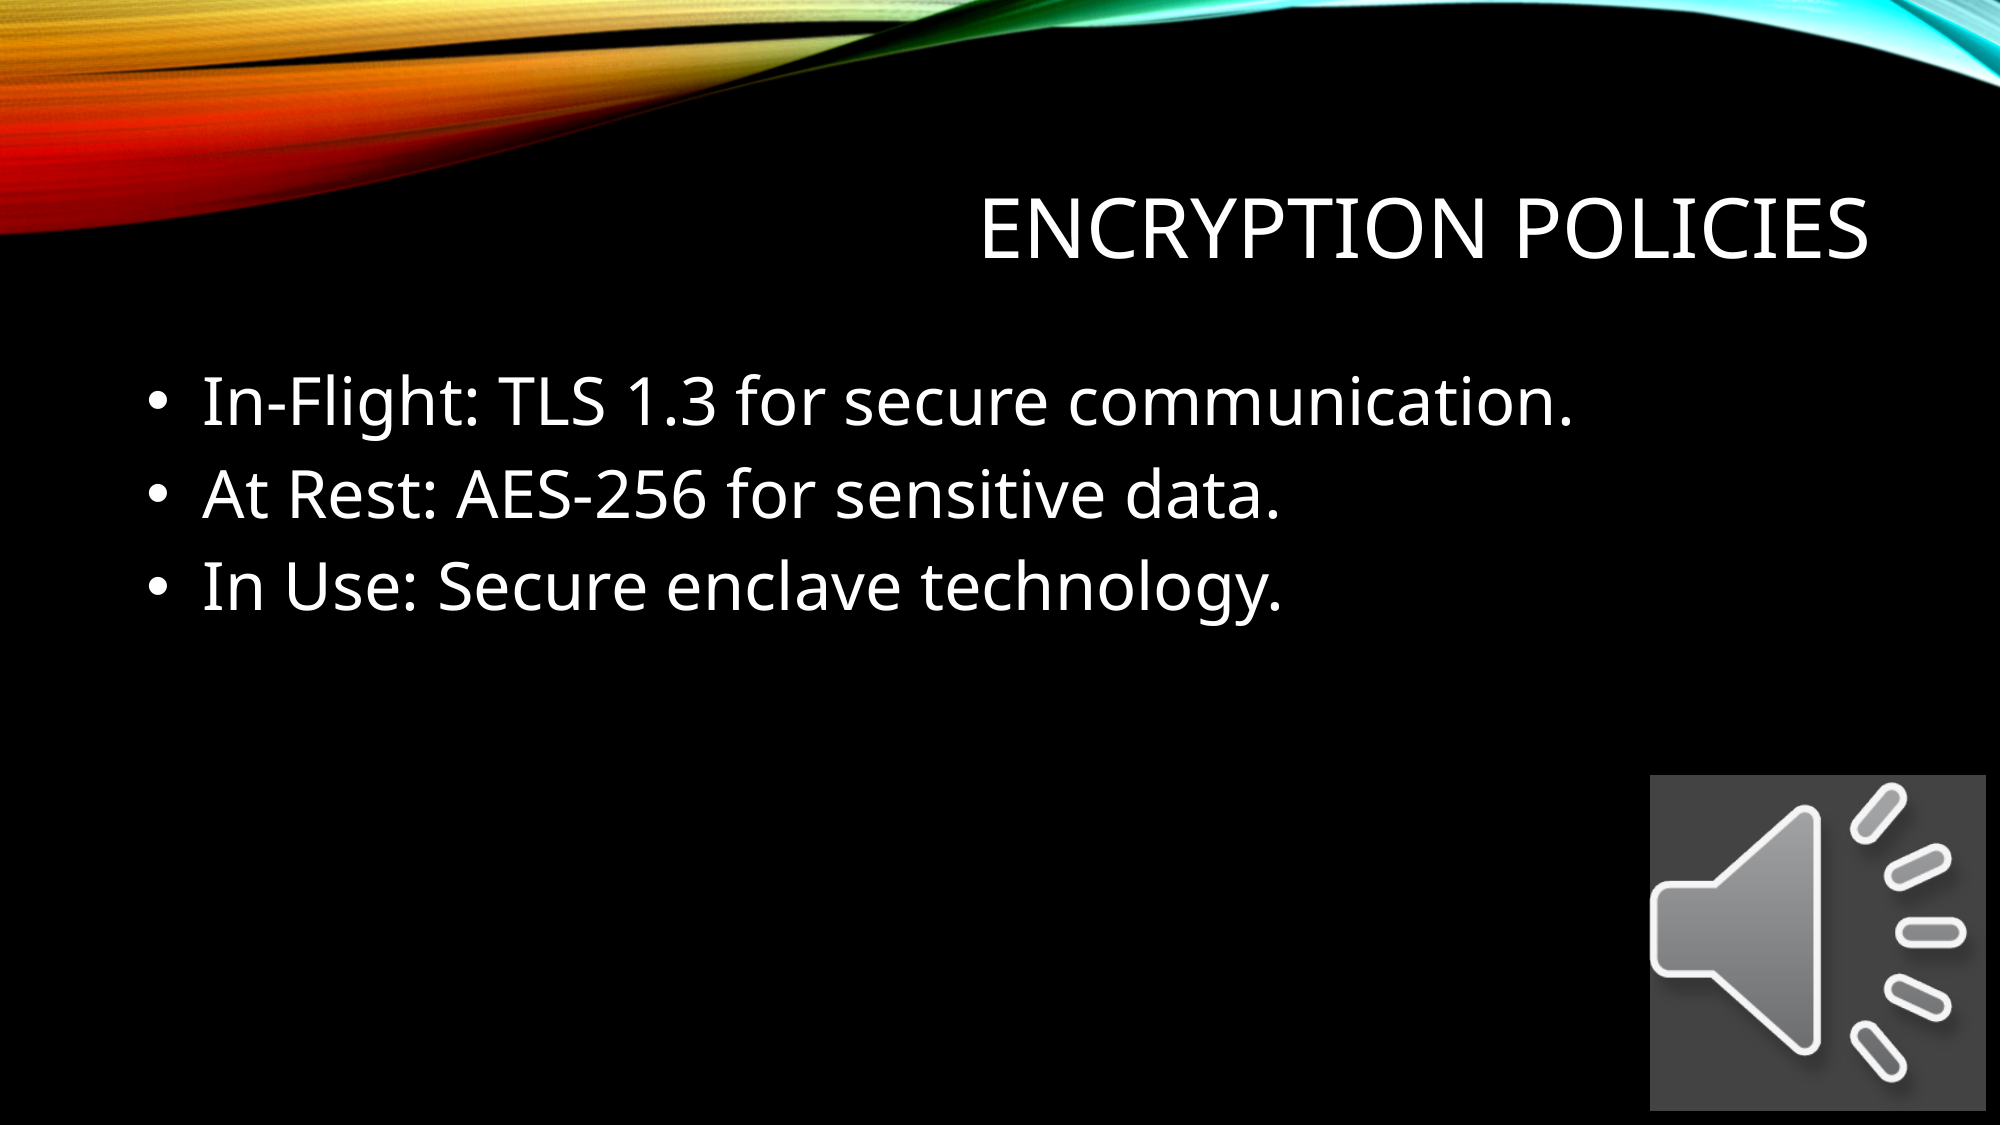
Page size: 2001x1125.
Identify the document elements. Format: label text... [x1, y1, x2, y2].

picture [1648, 773, 1987, 1112]
list In-Flight: TLS 1.3 for secure communication. At Rest: AES-256 for sensitive data. In Use: Secure enclave technology. [112, 360, 1888, 1021]
picture [0, 0, 2000, 237]
title ENCRYPTION POLICIES [474, 125, 1888, 338]
